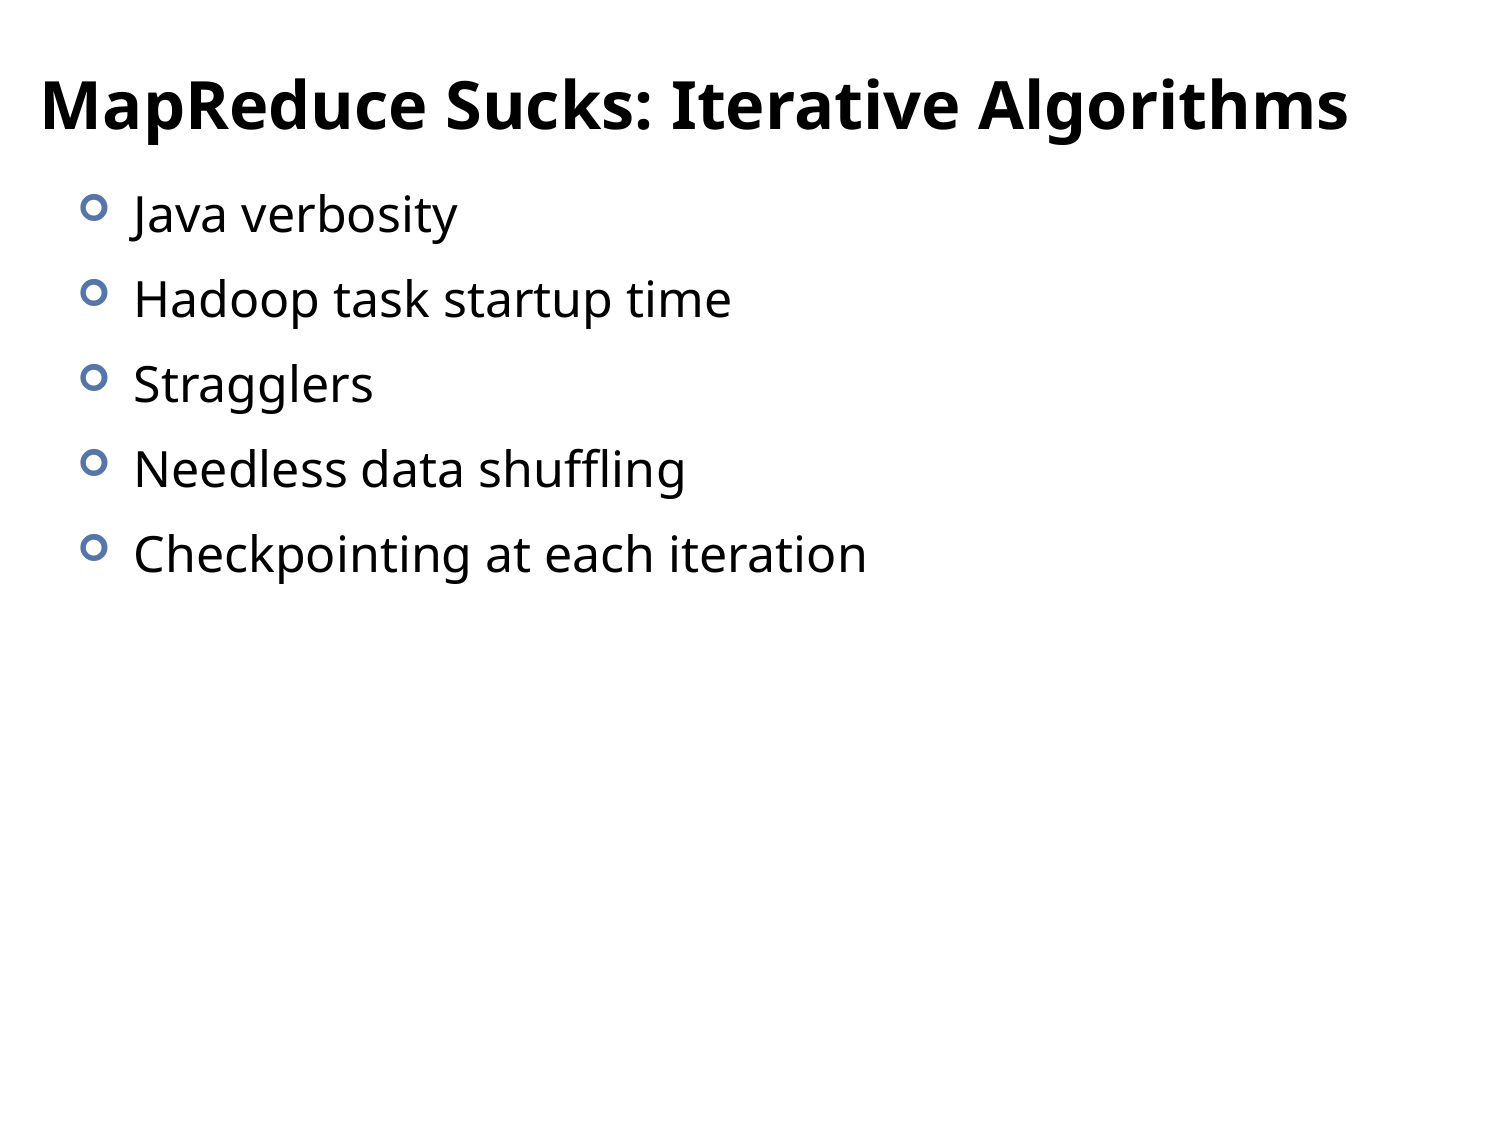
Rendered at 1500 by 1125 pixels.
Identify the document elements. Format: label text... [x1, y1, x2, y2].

title MapReduce Sucks: Iterative Algorithms [24, 18, 1451, 188]
list Java verbosity Hadoop task startup time Stragglers Needless data shuffling Checkpointing at each iteration [62, 174, 1451, 1013]
